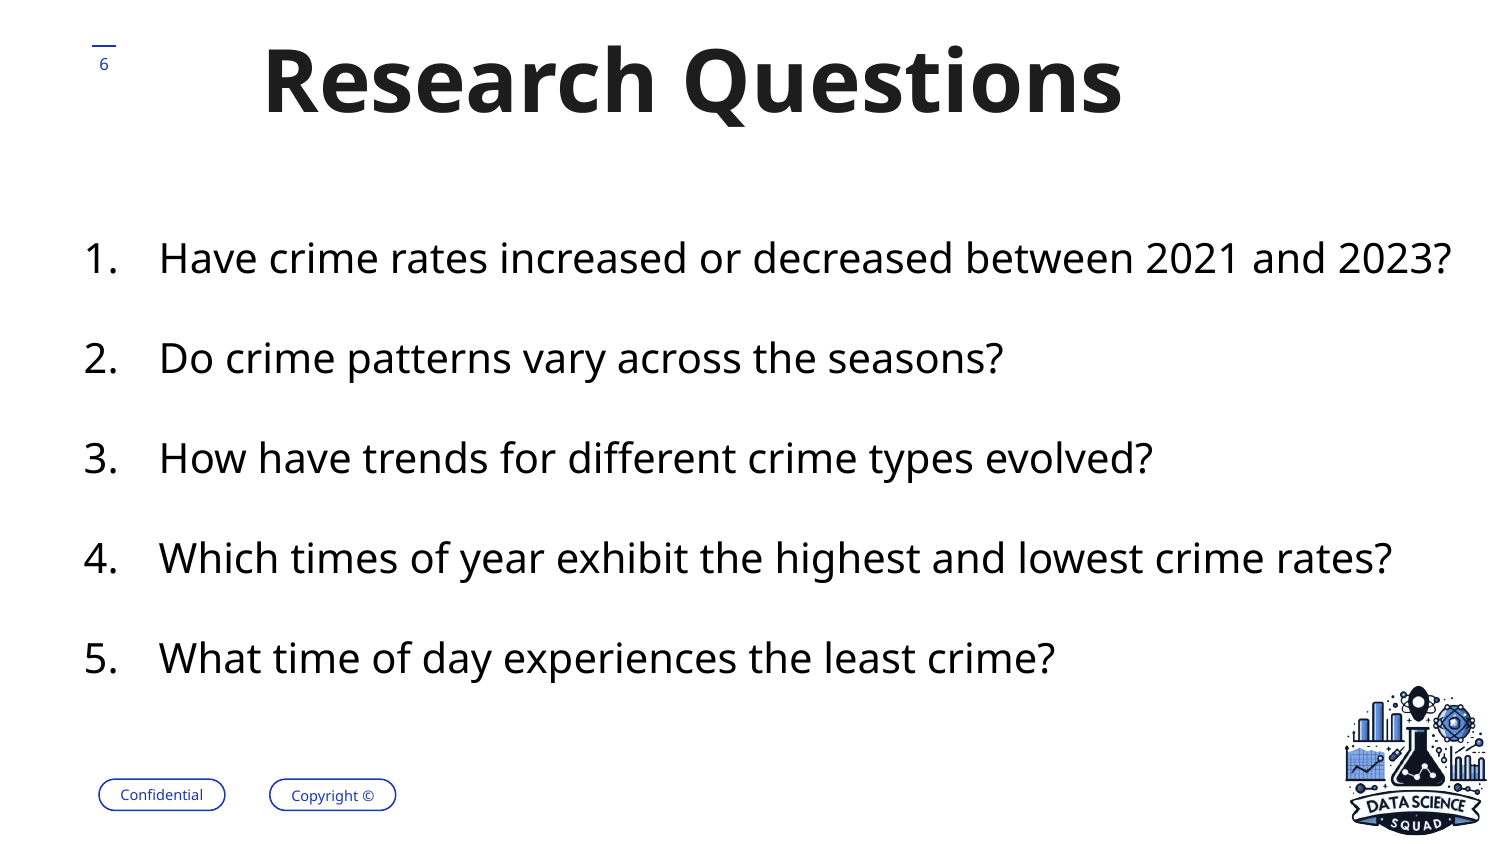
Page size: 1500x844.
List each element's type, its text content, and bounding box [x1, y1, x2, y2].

picture [1332, 676, 1500, 844]
text_box Have crime rates increased or decreased between 2021 and 2023? Do crime patterns vary across the seasons? How have trends for different crime types evolved? Which times of year exhibit the highest and lowest crime rates? What time of day experiences the least crime? [69, 224, 1500, 690]
slide_number 6 [69, 33, 140, 98]
title Research Questions [246, 30, 1323, 166]
